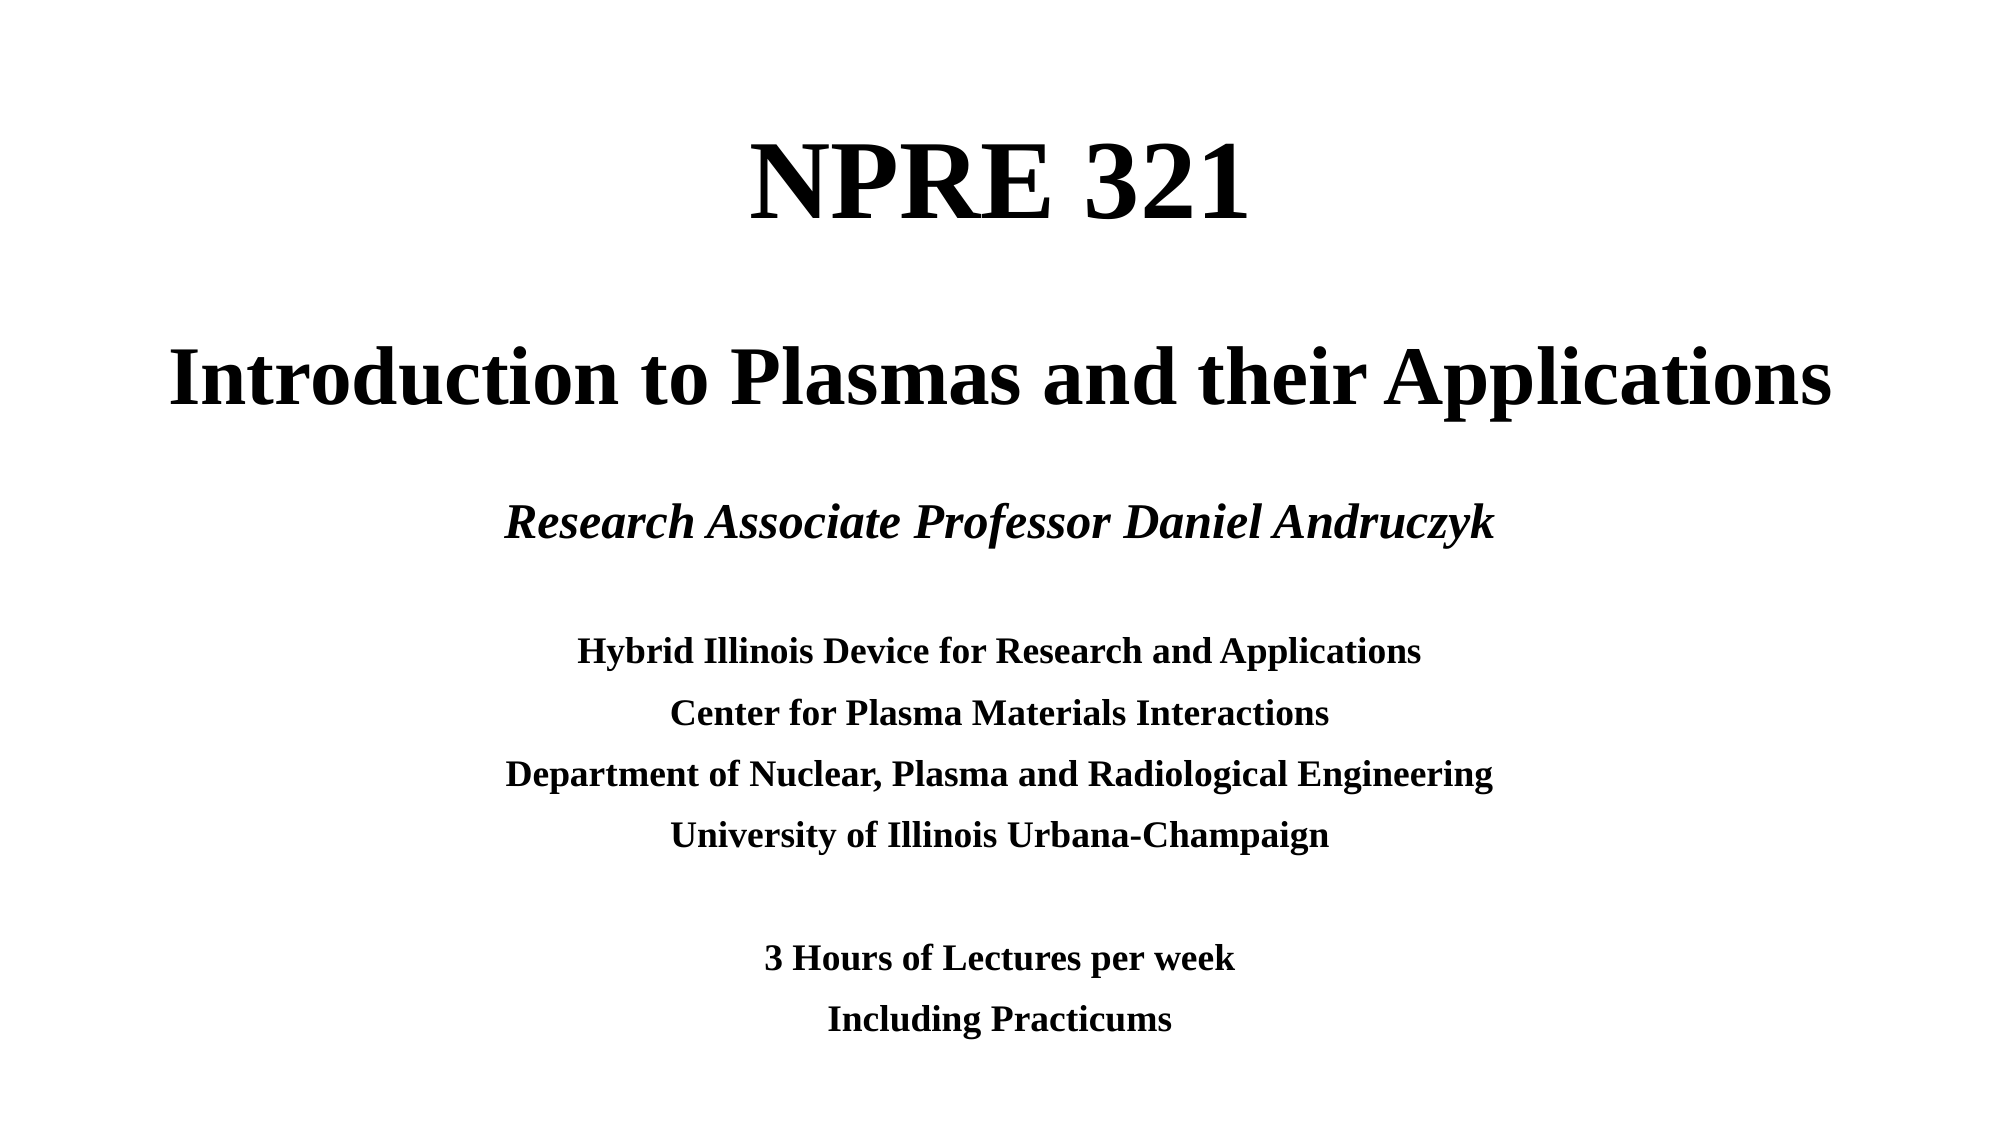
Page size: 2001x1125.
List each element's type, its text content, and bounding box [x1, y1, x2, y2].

subtitle Research Associate Professor Daniel Andruczyk Hybrid Illinois Device for Research and Applications Center for Plasma Materials Interactions Department of Nuclear, Plasma and Radiological Engineering University of Illinois Urbana-Champaign 3 Hours of Lectures per week Including Practicums [249, 488, 1750, 1088]
title NPRE 321 Introduction to Plasmas and their Applications [101, 114, 1902, 490]
